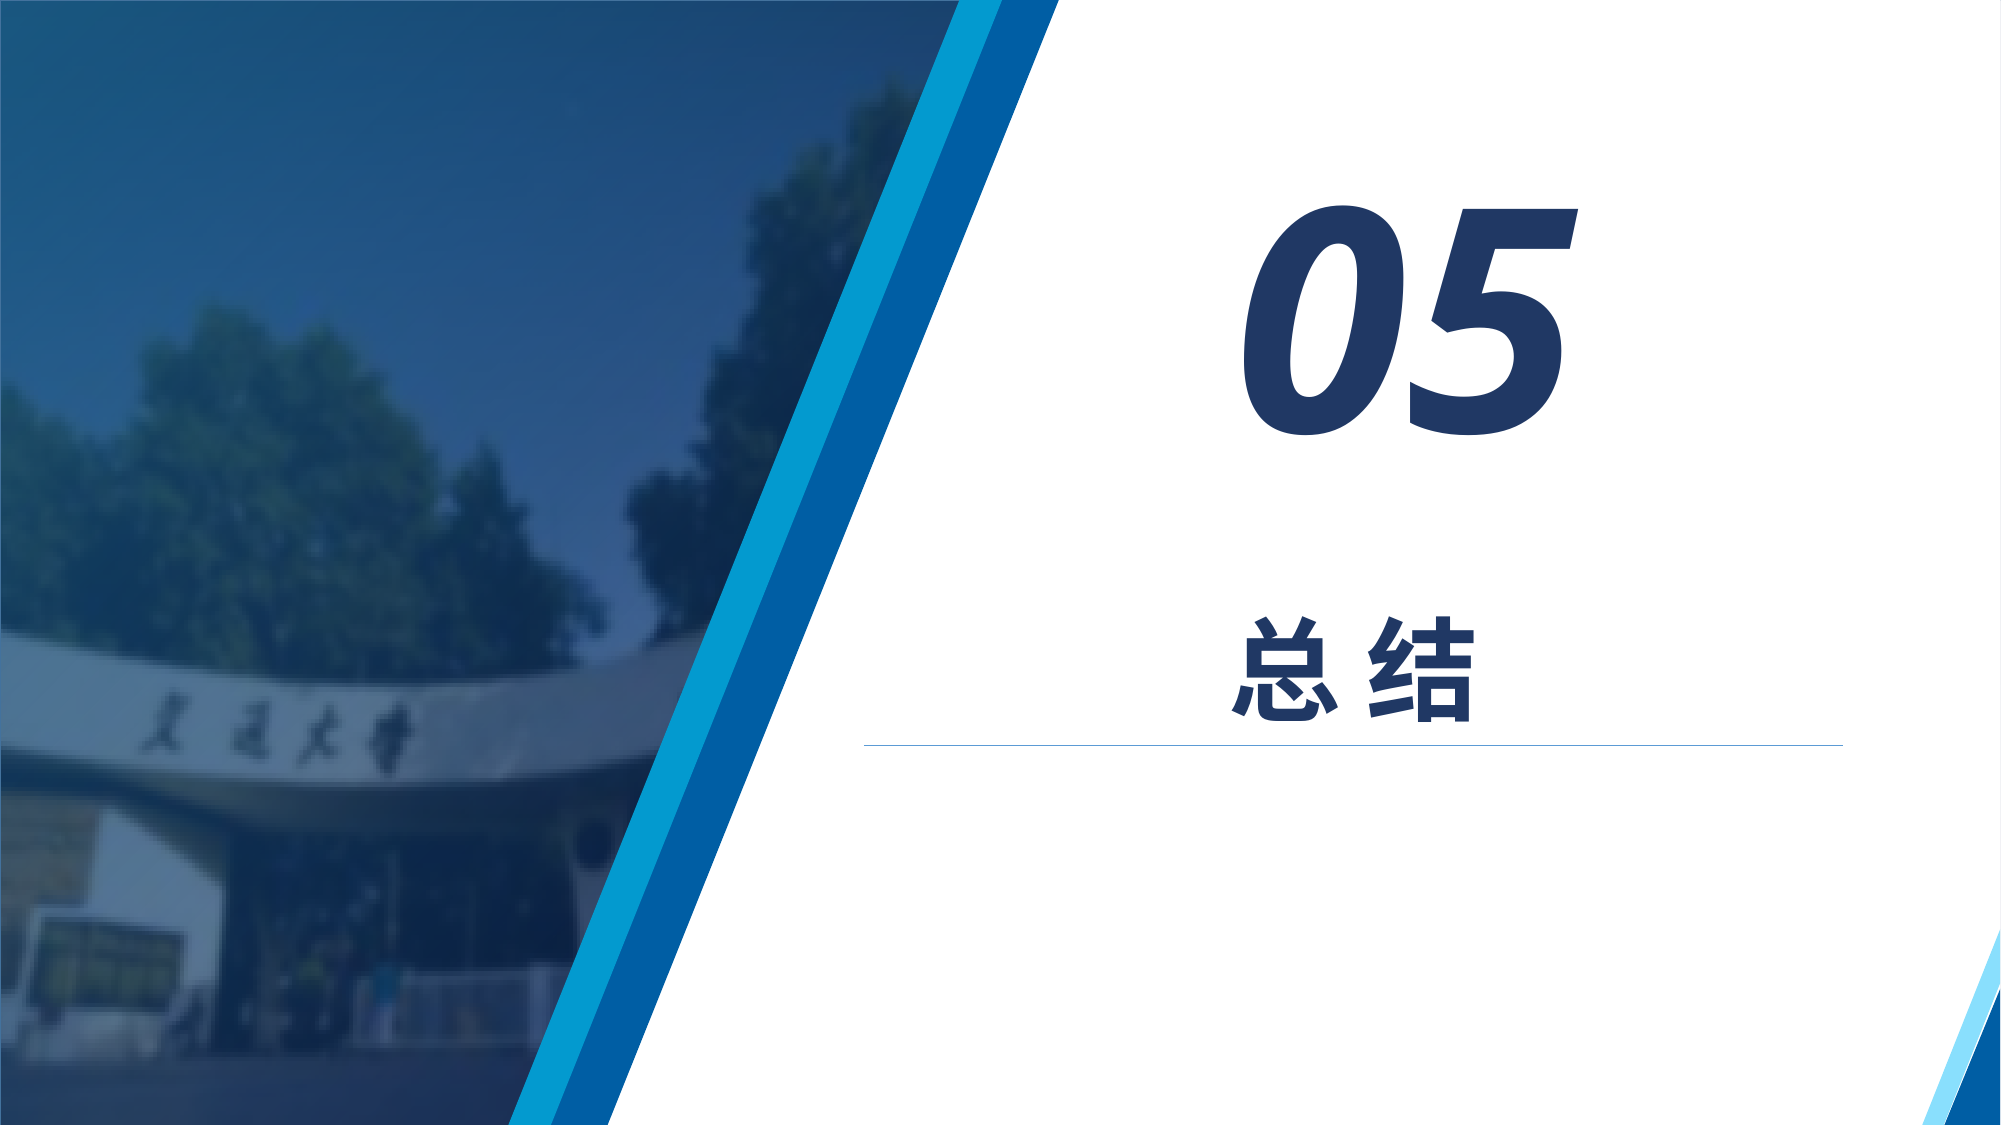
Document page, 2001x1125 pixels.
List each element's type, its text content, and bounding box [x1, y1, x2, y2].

text_box 总 结 [863, 608, 1843, 745]
text_box 05 [1219, 155, 1669, 508]
